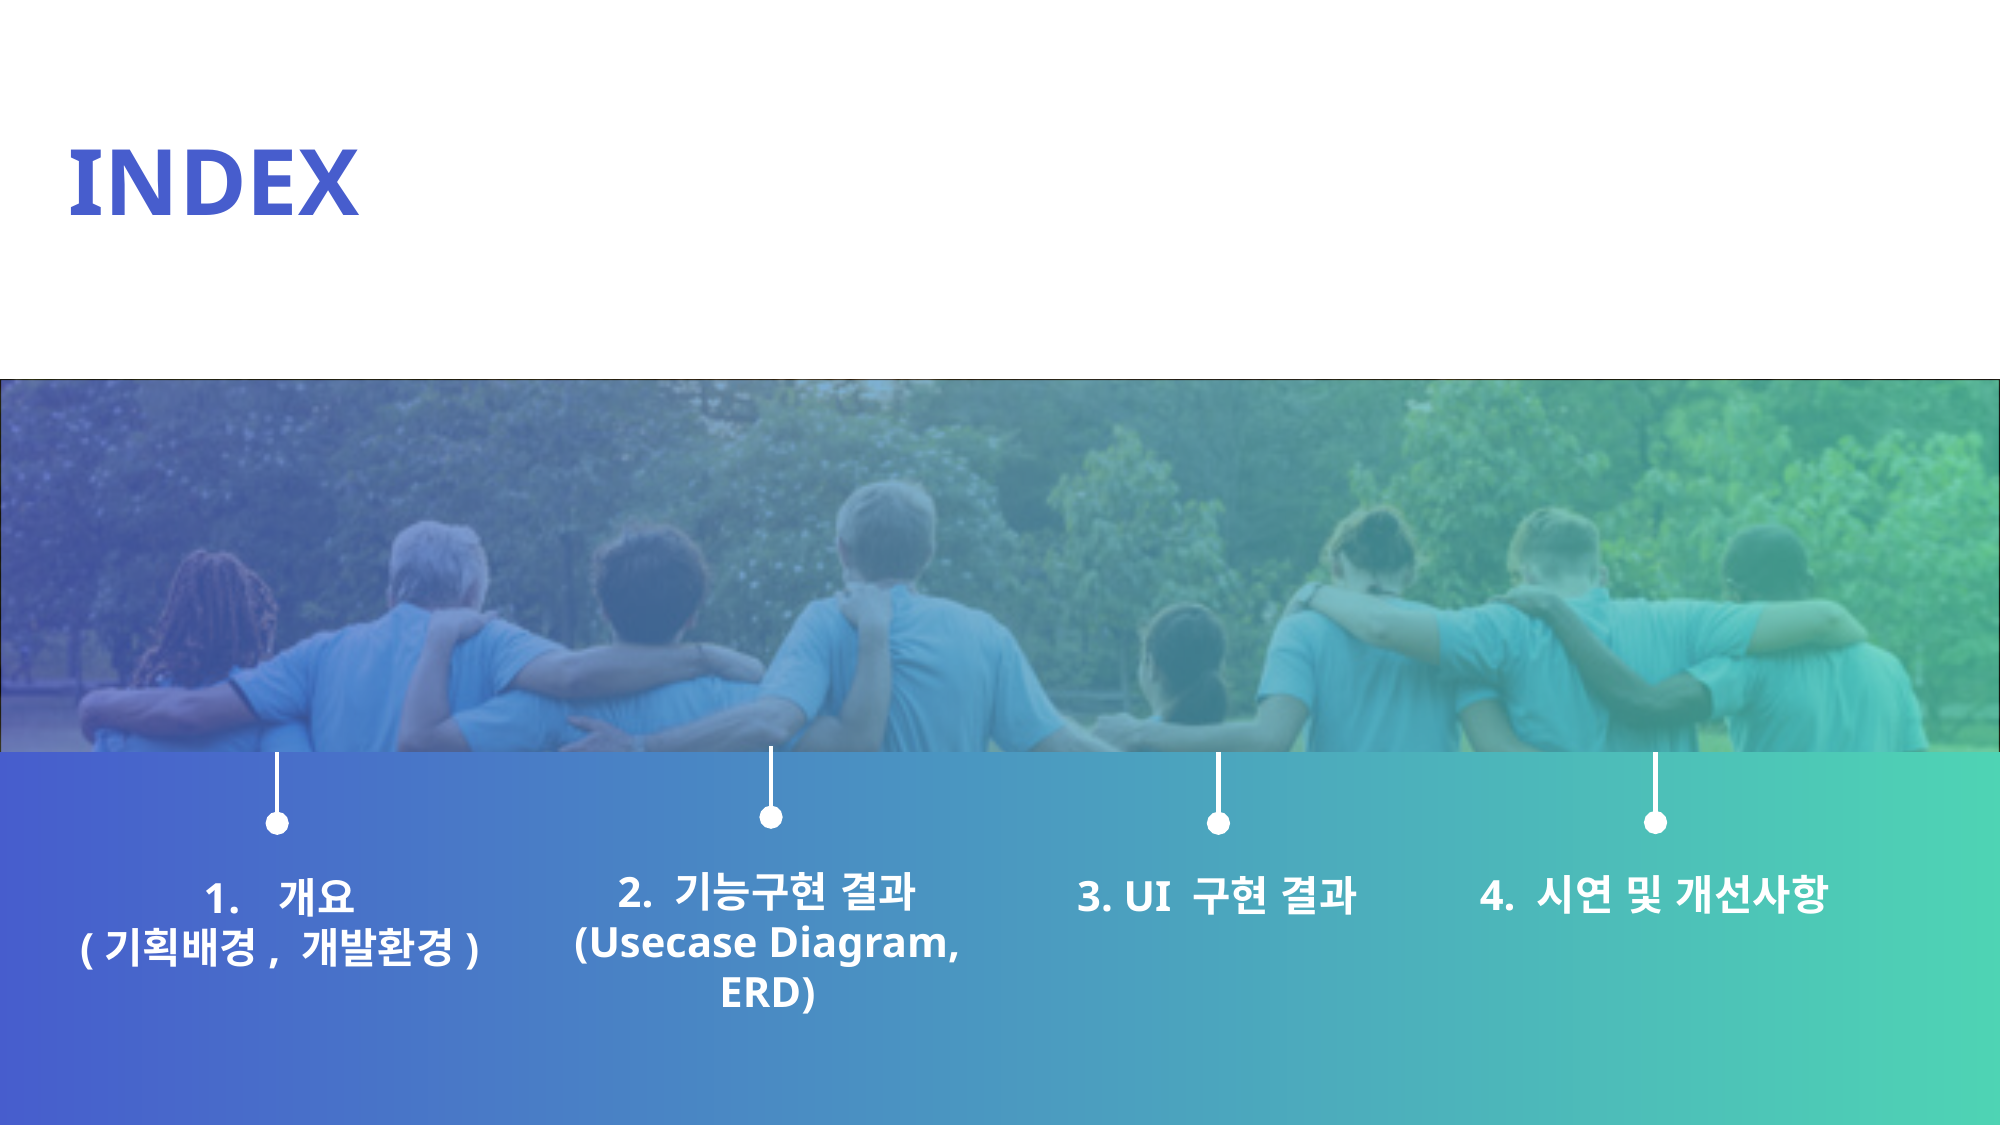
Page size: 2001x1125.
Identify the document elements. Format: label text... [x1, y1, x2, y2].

text_box [0, 753, 2000, 1125]
text_box 2. 기능구현 결과 (Usecase Diagram, ERD) [559, 858, 976, 1024]
text_box 개요 (기획배경, 개발환경) [65, 864, 495, 980]
text_box 4. 시연 및 개선사항 [1464, 861, 1845, 927]
text_box 3. UI 구현 결과 [1062, 862, 1373, 928]
picture [0, 379, 2000, 753]
text_box INDEX [53, 122, 698, 236]
